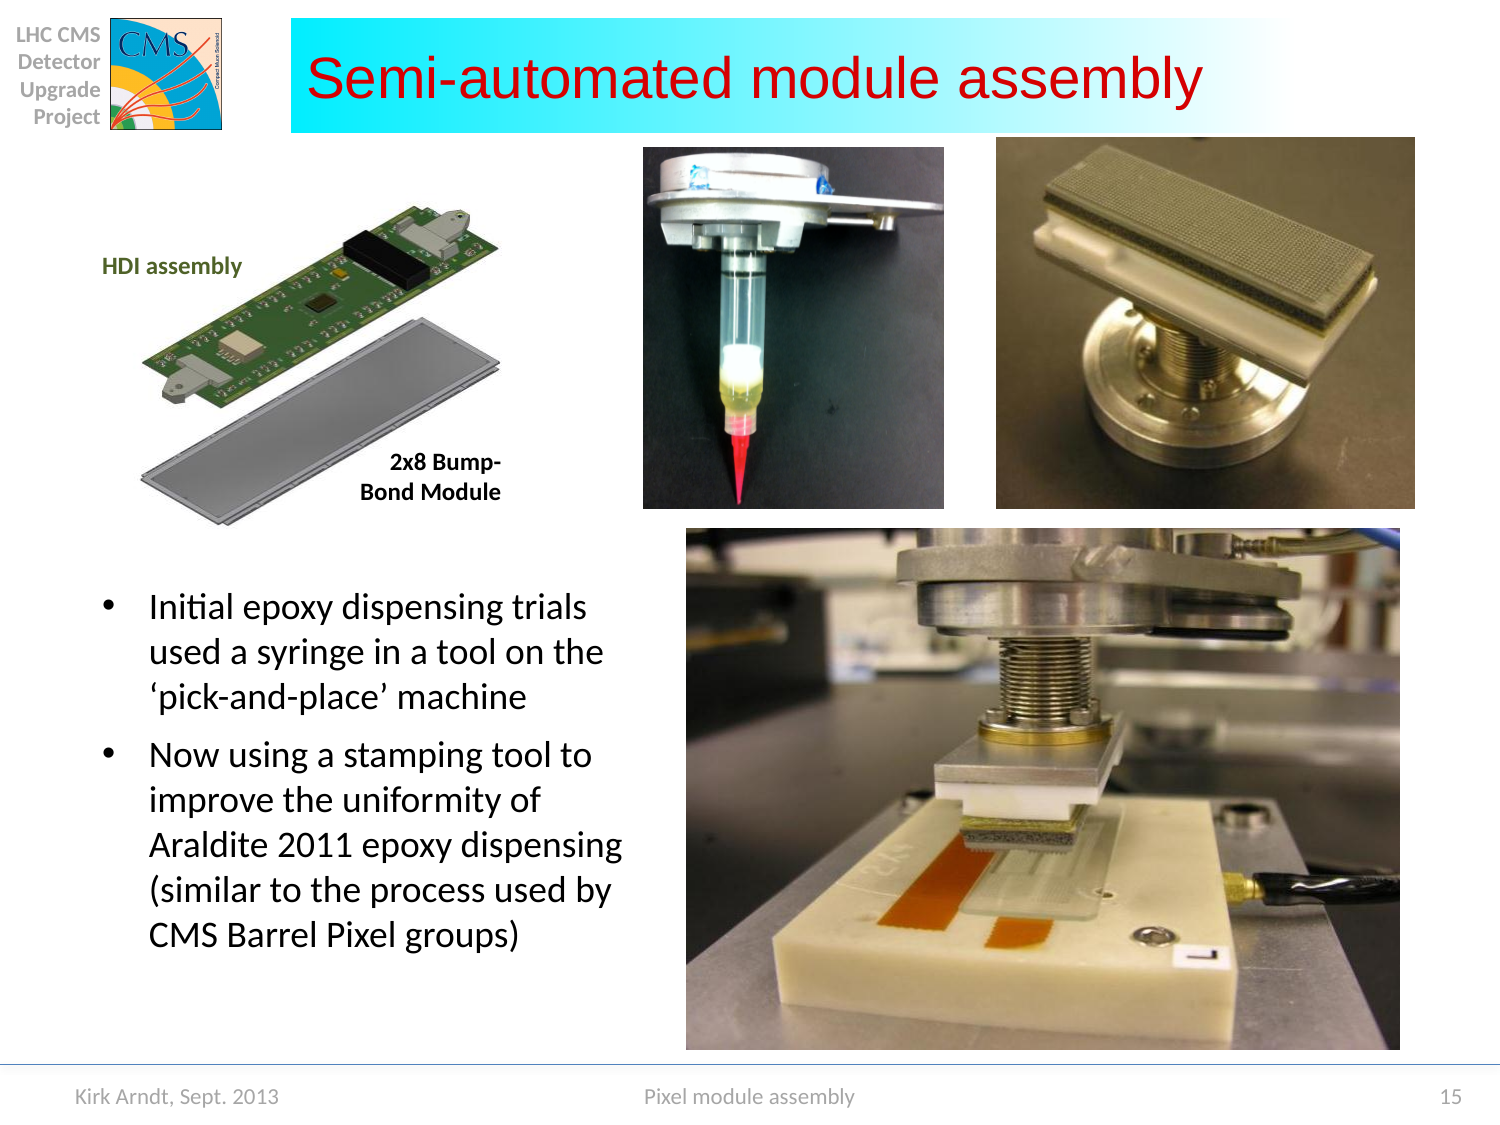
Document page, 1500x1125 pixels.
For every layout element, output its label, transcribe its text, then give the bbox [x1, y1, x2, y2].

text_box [87, 192, 517, 533]
picture [686, 528, 1401, 1051]
picture [146, 33, 158, 53]
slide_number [75, 1065, 378, 1125]
picture [643, 147, 944, 509]
picture [173, 65, 180, 71]
slide_number 15 [1402, 1065, 1500, 1125]
picture [109, 17, 222, 130]
picture [996, 136, 1415, 509]
text_box LHC CMS Detector Upgrade Project [0, 11, 101, 138]
picture [186, 78, 194, 83]
picture [120, 34, 127, 55]
footer Pixel module assembly [380, 1064, 1120, 1125]
picture [199, 84, 207, 94]
text_box Initial epoxy dispensing trials used a syringe in a tool on the ‘pick-and-place’ machine Now using a stamping tool to improve the uniformity of Araldite 2011 epoxy dispensing (similar to the process used by CMS Barrel Pixel groups) [87, 574, 644, 962]
title Semi-automated module assembly [291, 18, 1295, 133]
